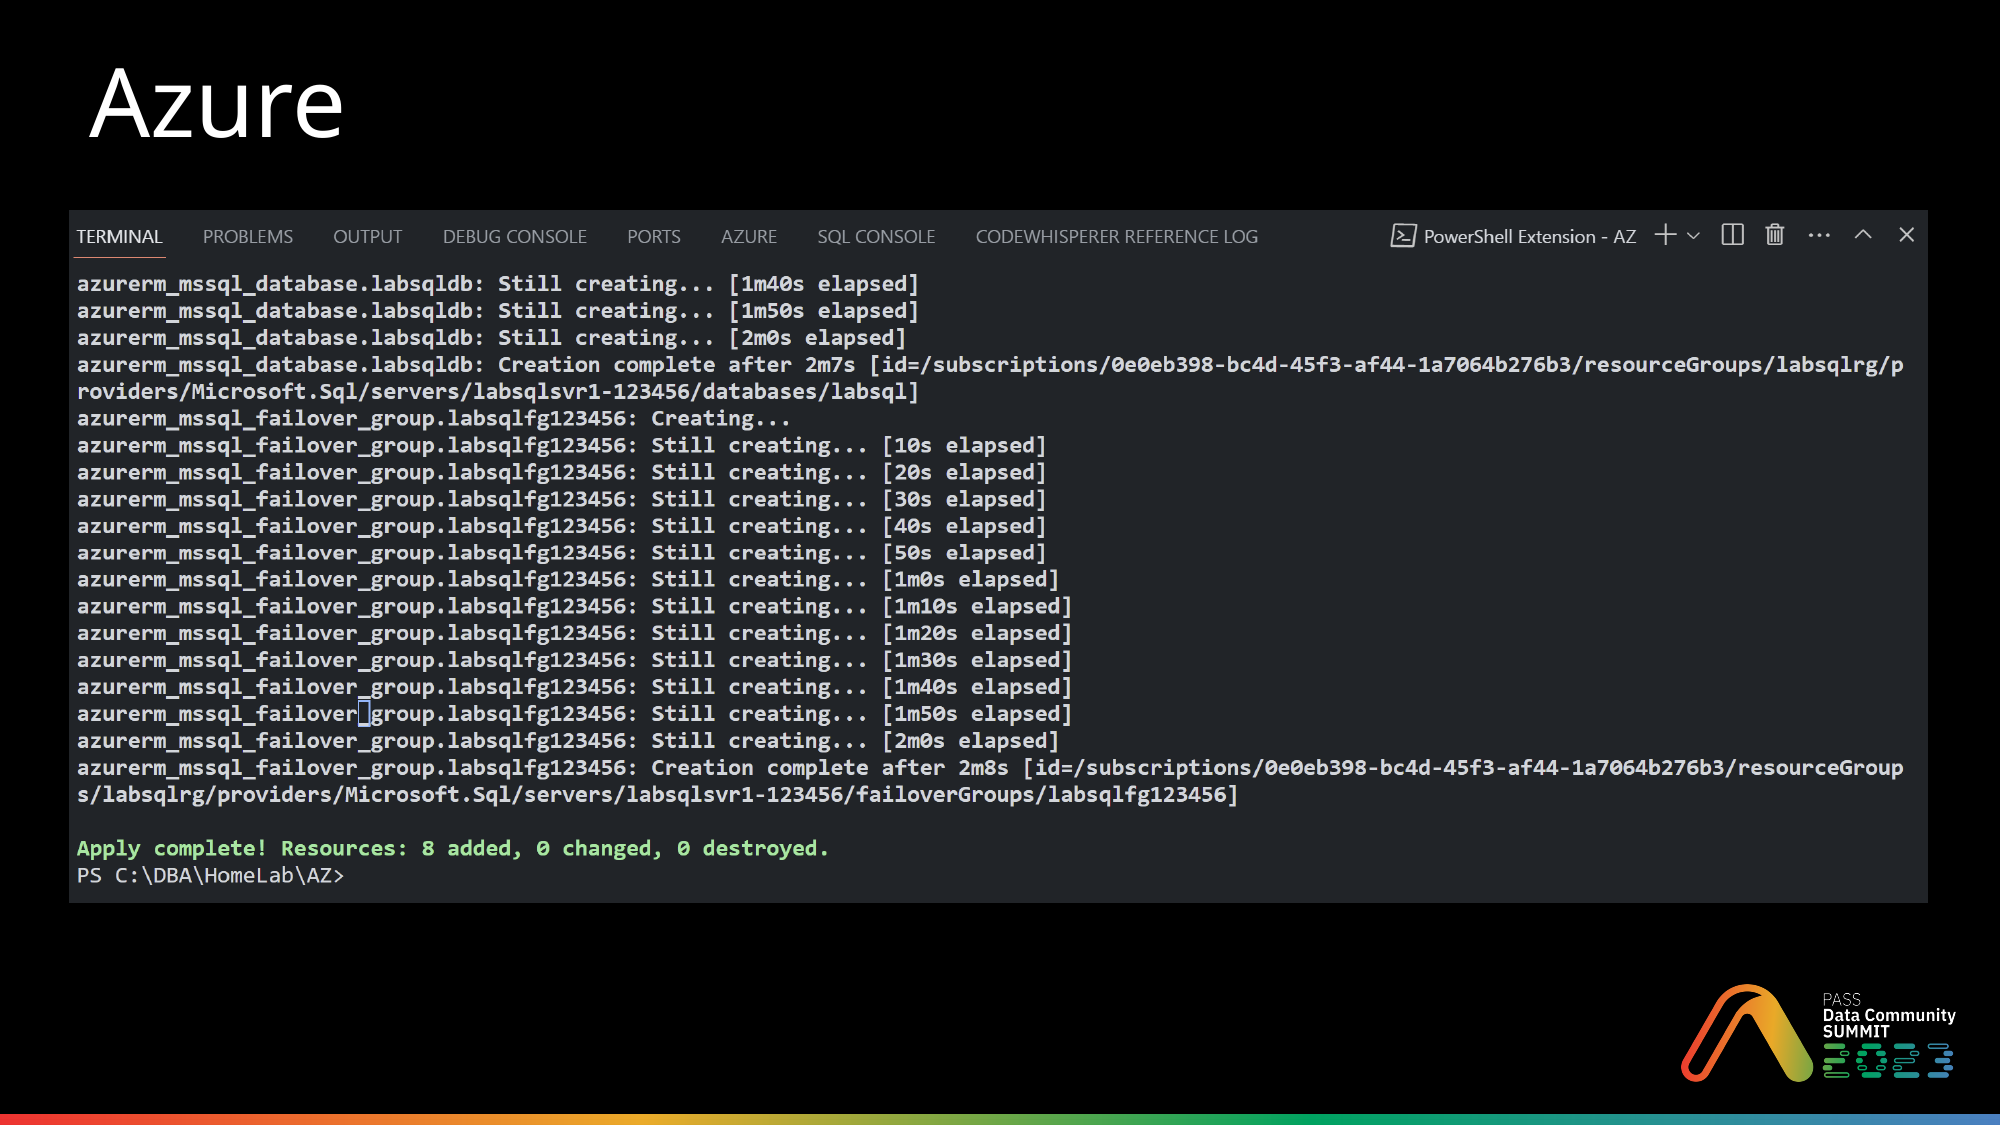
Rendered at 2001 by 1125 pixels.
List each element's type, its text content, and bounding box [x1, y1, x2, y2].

picture [69, 210, 1928, 903]
text_box Azure [74, 47, 948, 174]
title [69, 72, 1958, 1090]
picture [0, 1114, 2000, 1125]
